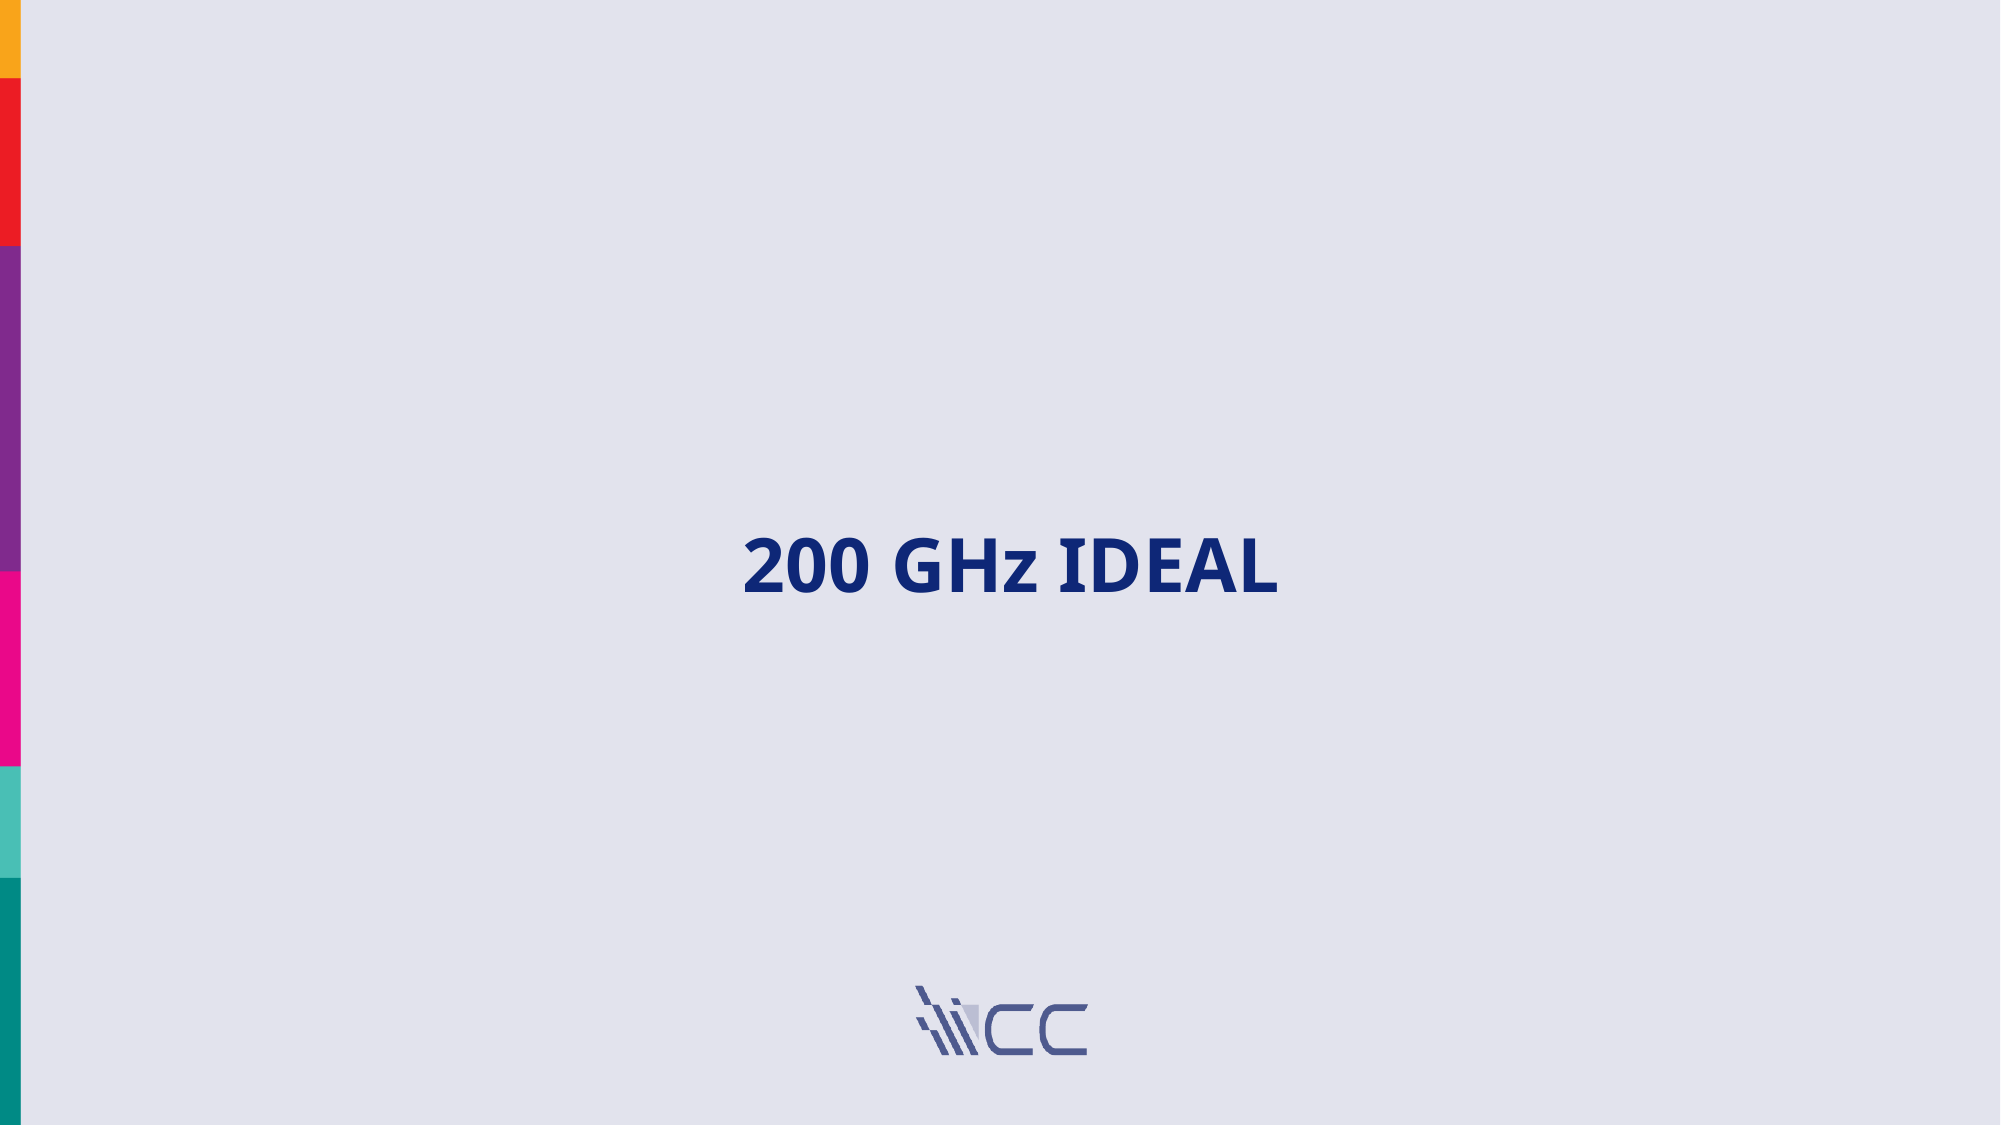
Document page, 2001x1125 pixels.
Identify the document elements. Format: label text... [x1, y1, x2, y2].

picture [864, 952, 1136, 1105]
title 200 GHz IDEAL [683, 515, 1338, 706]
picture [0, 0, 90, 1125]
